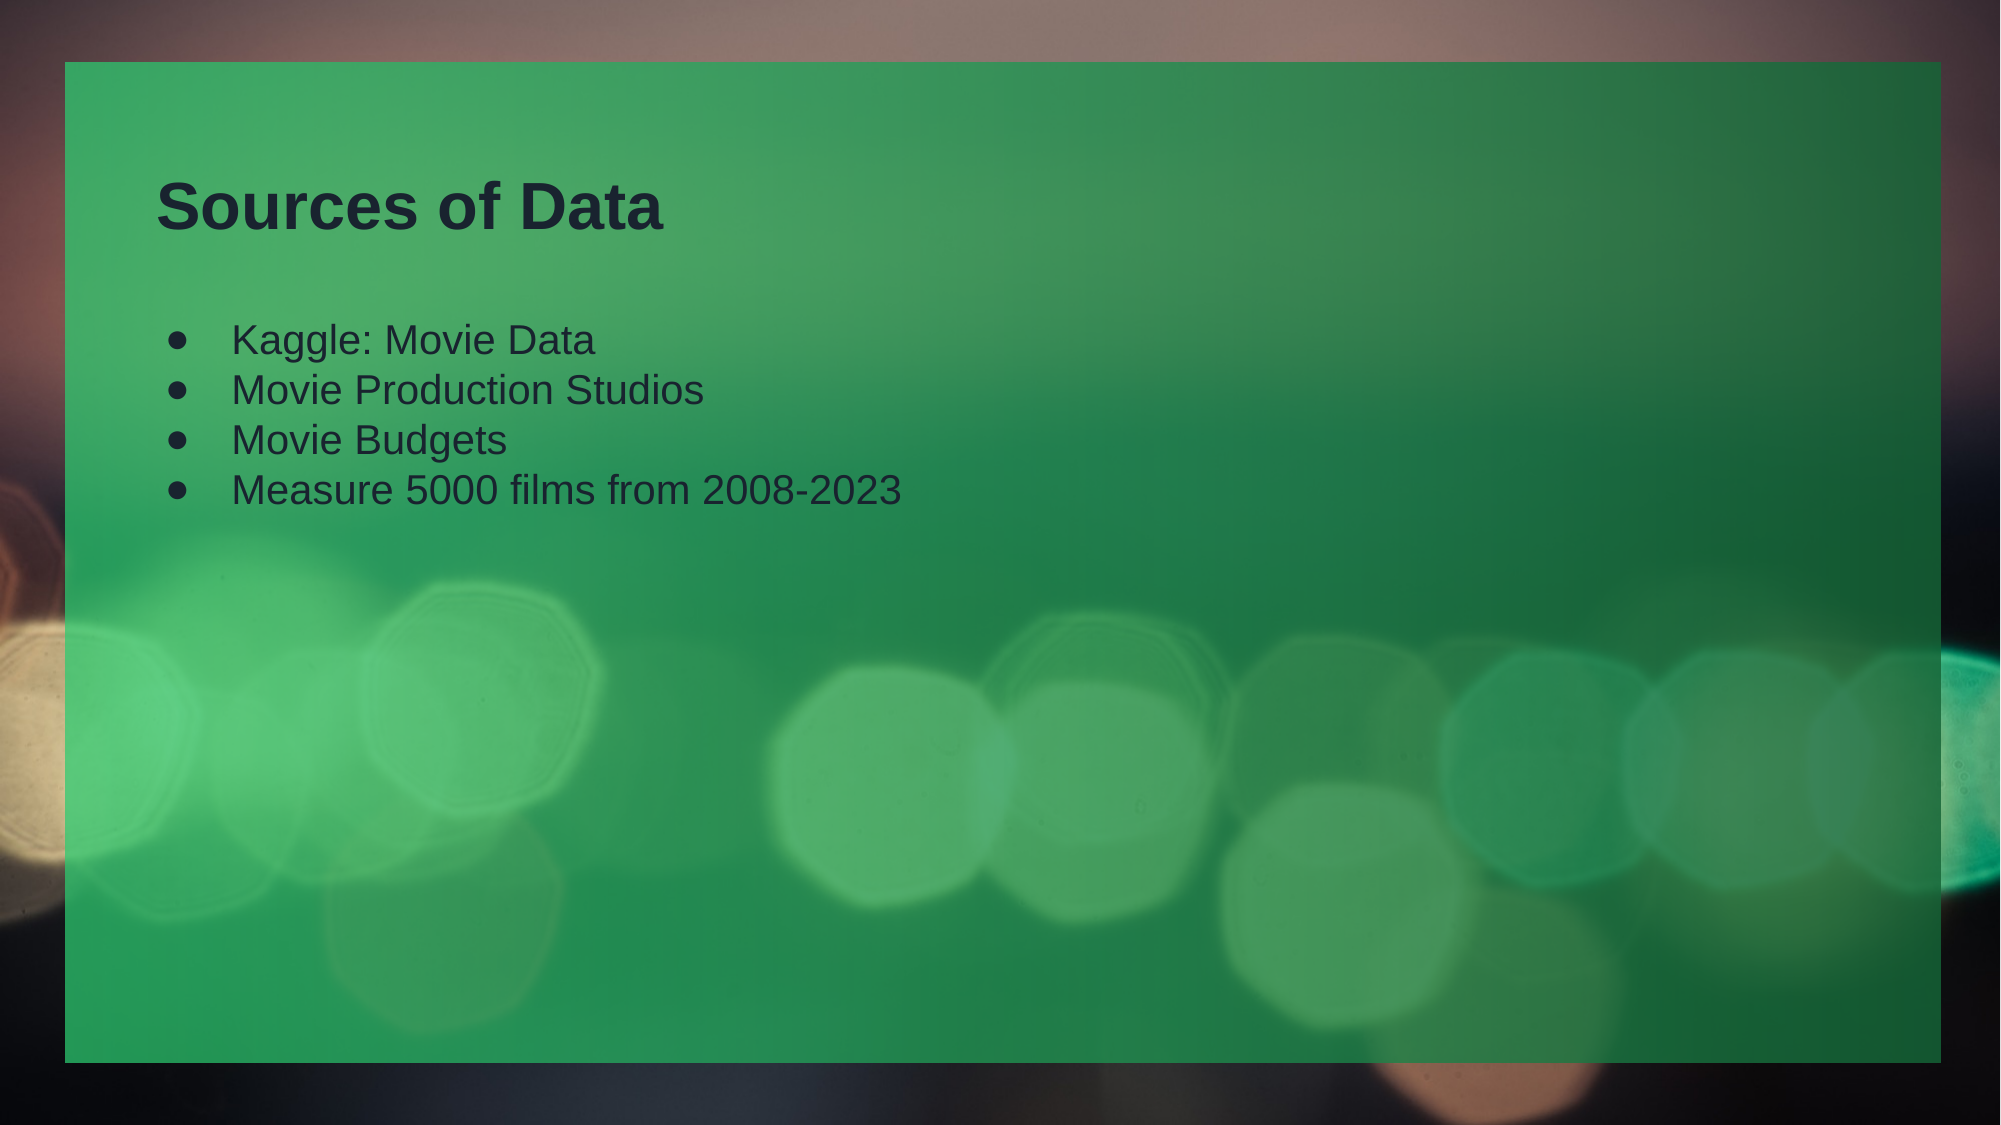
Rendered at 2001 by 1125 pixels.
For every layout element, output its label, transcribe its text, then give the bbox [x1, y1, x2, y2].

picture [0, 0, 2001, 1125]
text_box Sources of Data Kaggle: Movie Data Movie Production Studios Movie Budgets Measure 5000 films from 2008-2023 [141, 147, 1878, 668]
